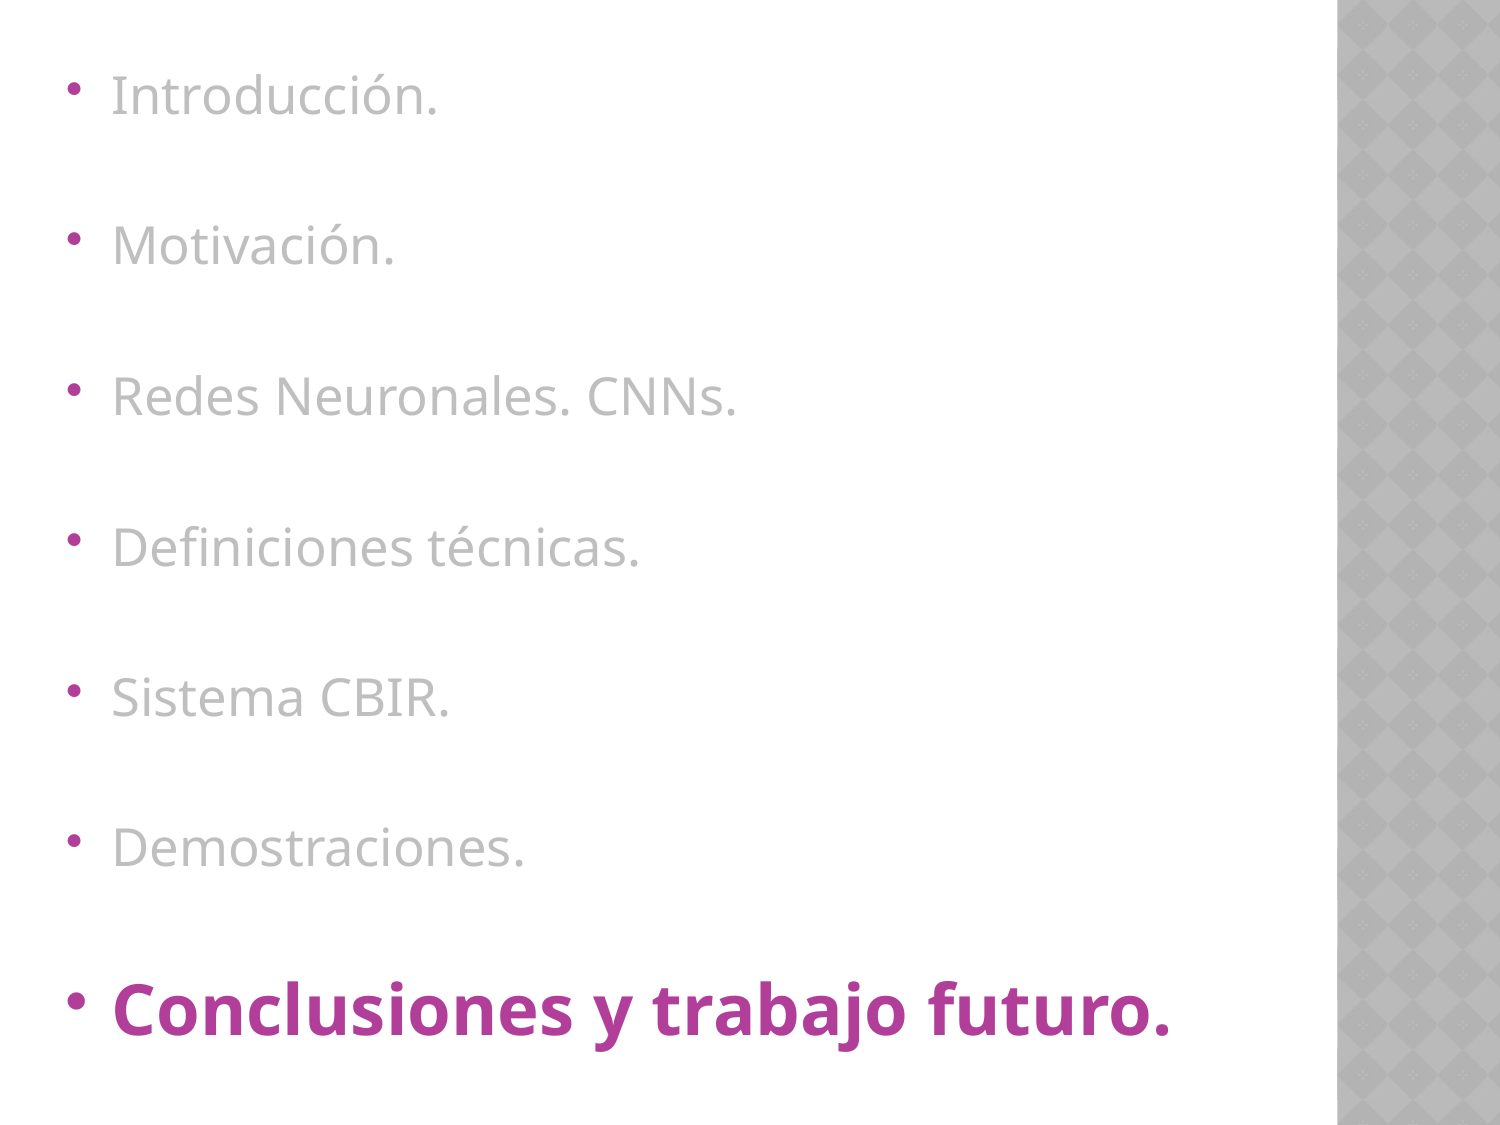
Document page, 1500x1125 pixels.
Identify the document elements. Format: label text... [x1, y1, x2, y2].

list Introducción. Motivación. Redes Neuronales. CNNs. Definiciones técnicas. Sistema CBIR. Demostraciones. Conclusiones y trabajo futuro. [53, 54, 1306, 1059]
